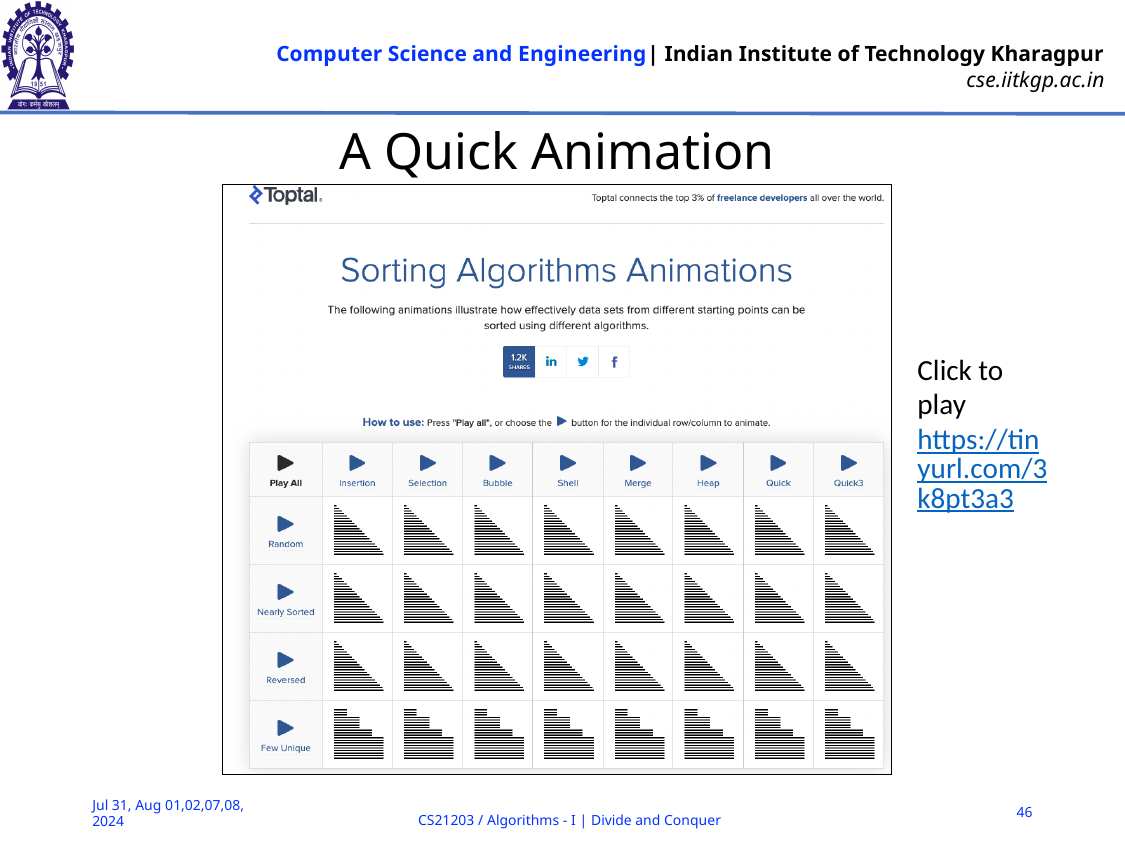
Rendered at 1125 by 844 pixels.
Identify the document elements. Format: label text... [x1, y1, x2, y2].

text_box Click to play https://tinyurl.com/3k8pt3a3 [902, 343, 1067, 498]
slide_number 46 [992, 790, 1048, 836]
picture [222, 184, 891, 775]
footer CS21203 / Algorithms - I | Divide and Conquer [236, 798, 904, 844]
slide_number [77, 798, 236, 844]
title A Quick Animation [35, 78, 1078, 221]
picture [1, 1, 74, 110]
